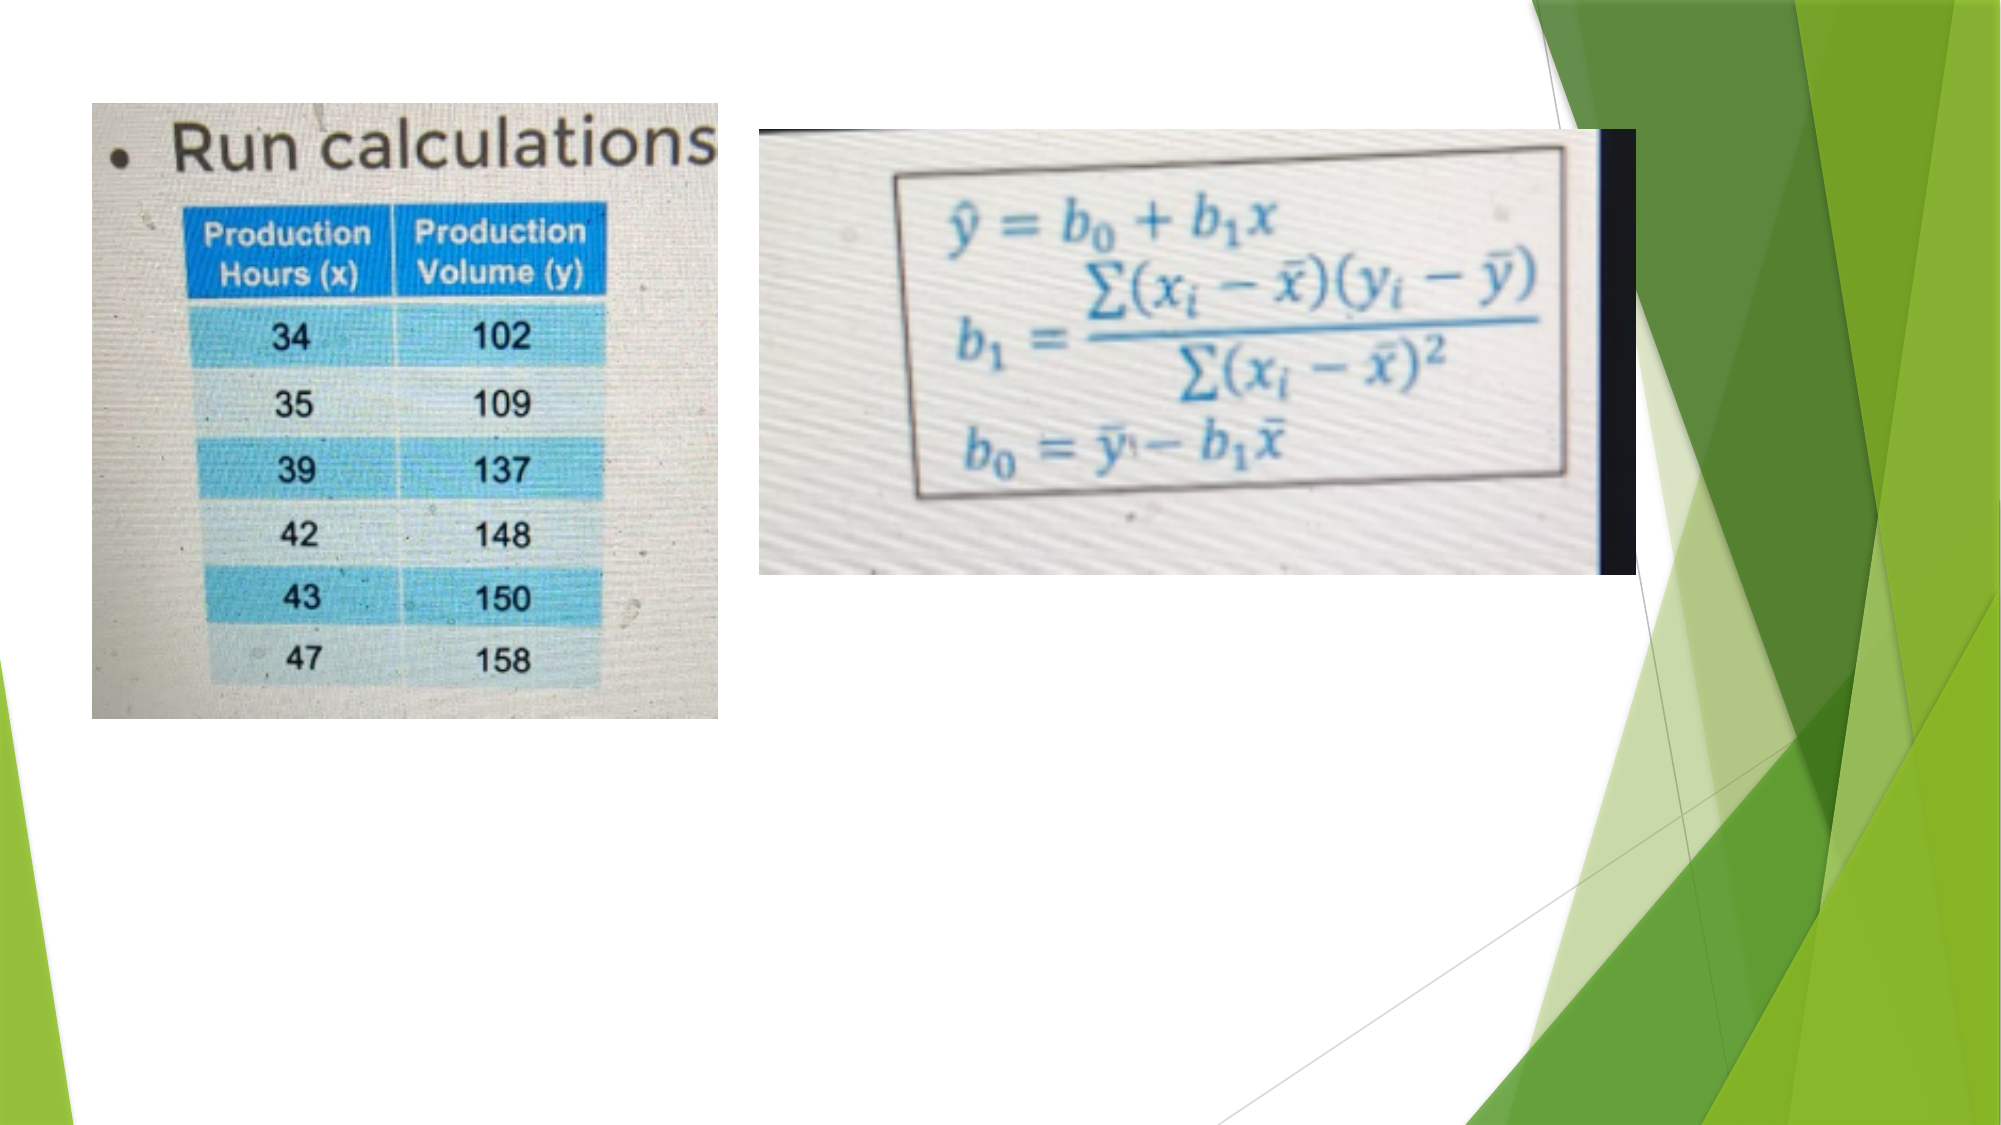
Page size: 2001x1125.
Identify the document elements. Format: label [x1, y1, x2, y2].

picture [91, 103, 718, 719]
picture [759, 129, 1636, 576]
